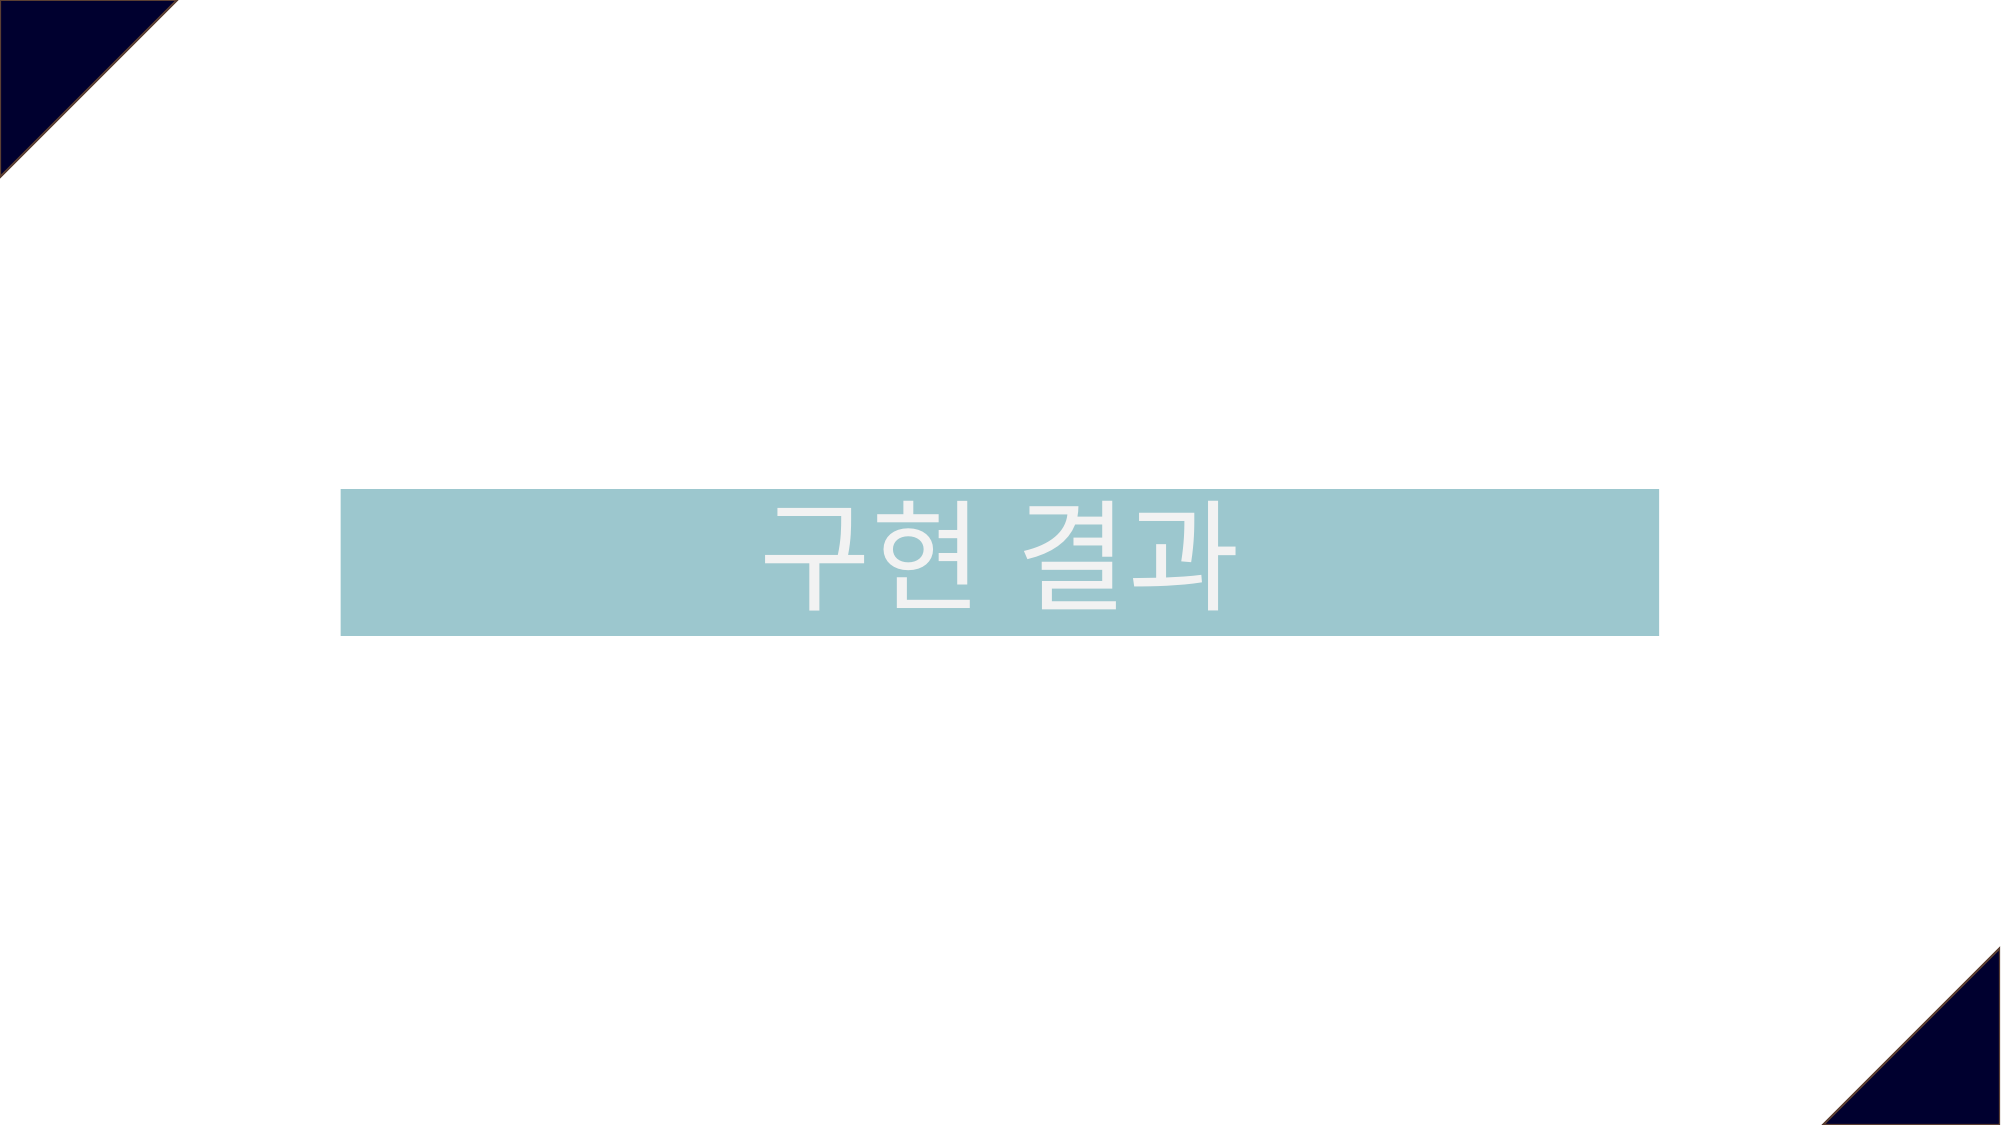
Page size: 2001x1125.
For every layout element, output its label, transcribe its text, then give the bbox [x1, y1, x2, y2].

title 구현 결과 [340, 489, 1660, 636]
